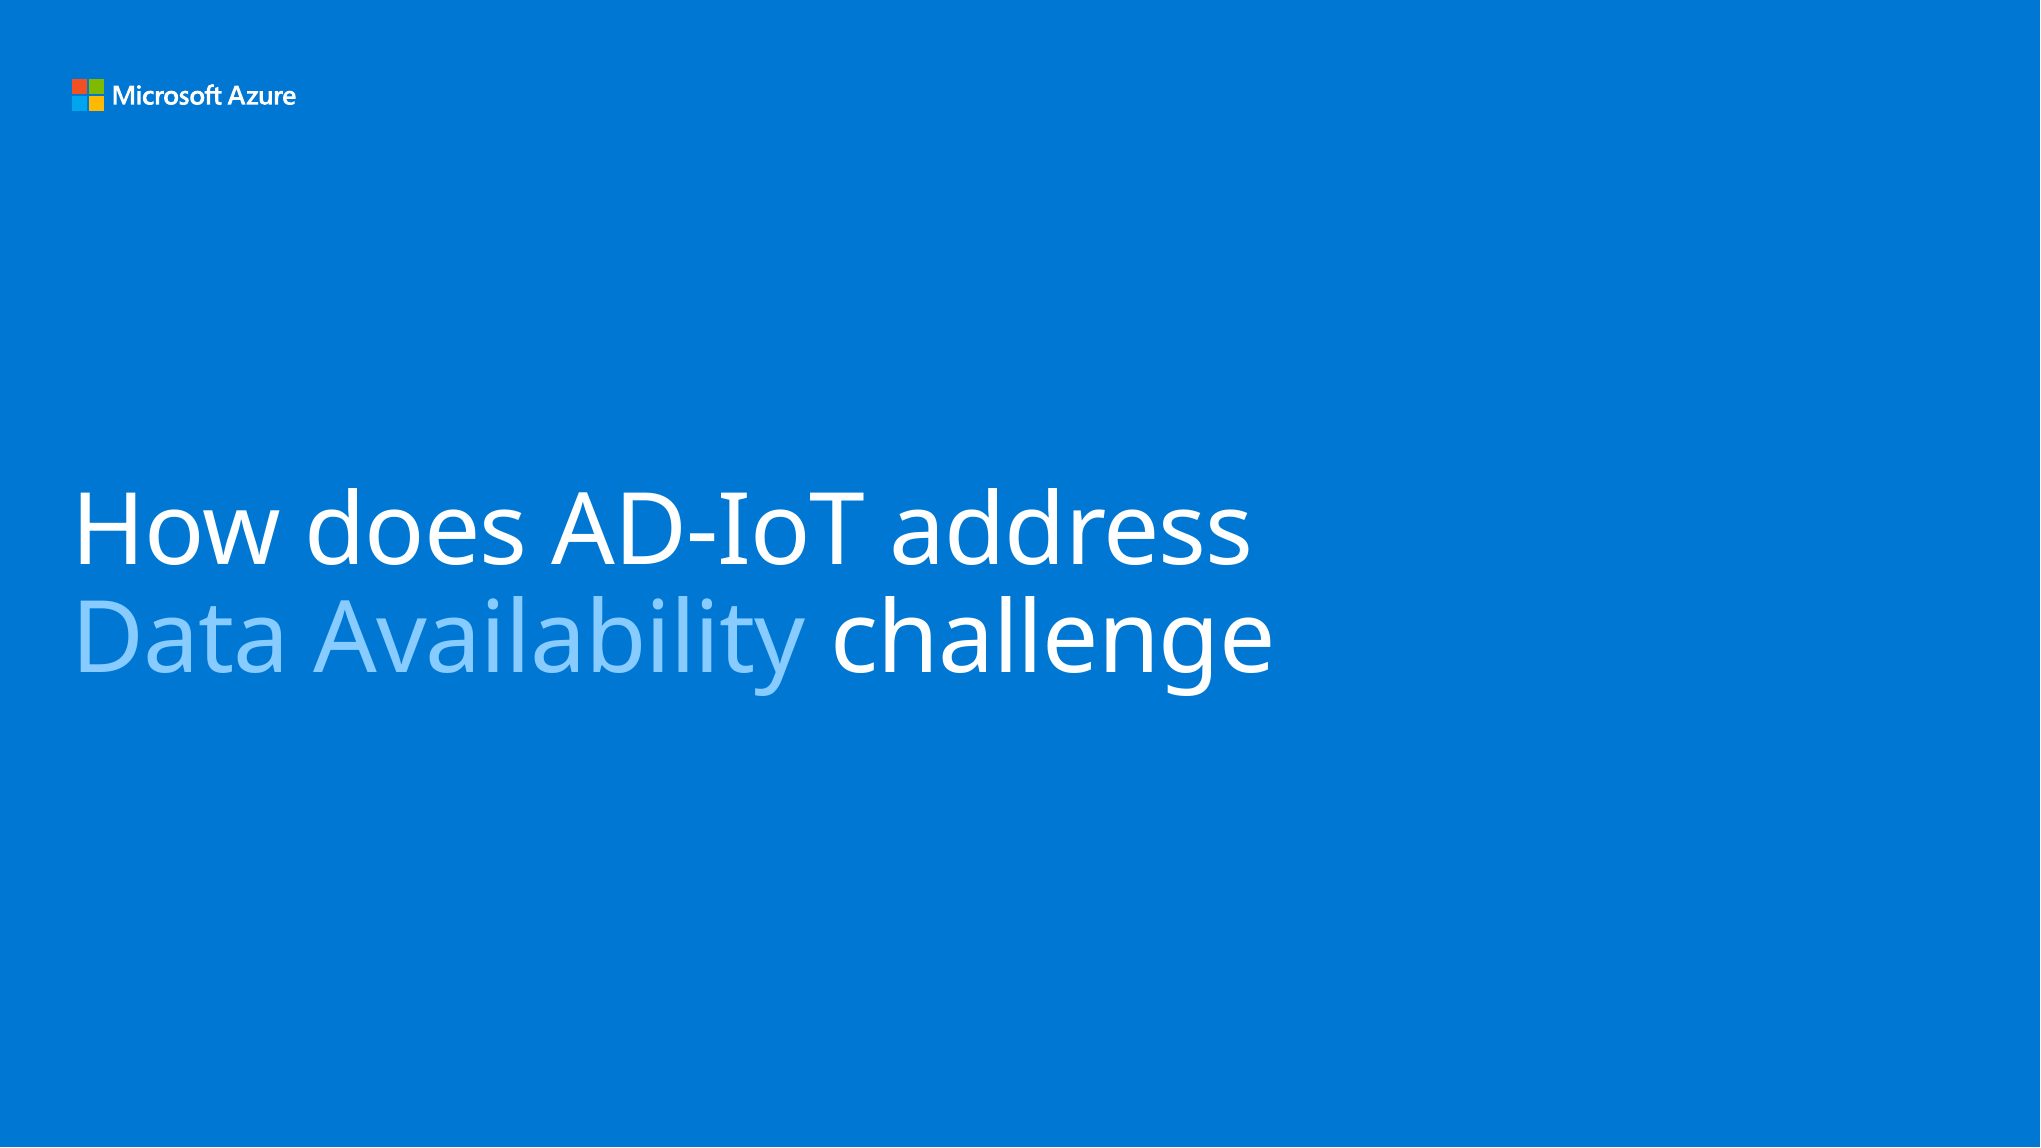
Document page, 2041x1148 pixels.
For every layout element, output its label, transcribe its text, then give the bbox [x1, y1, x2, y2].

title How does AD-IoT address Data Availability challenge [71, 423, 1684, 724]
